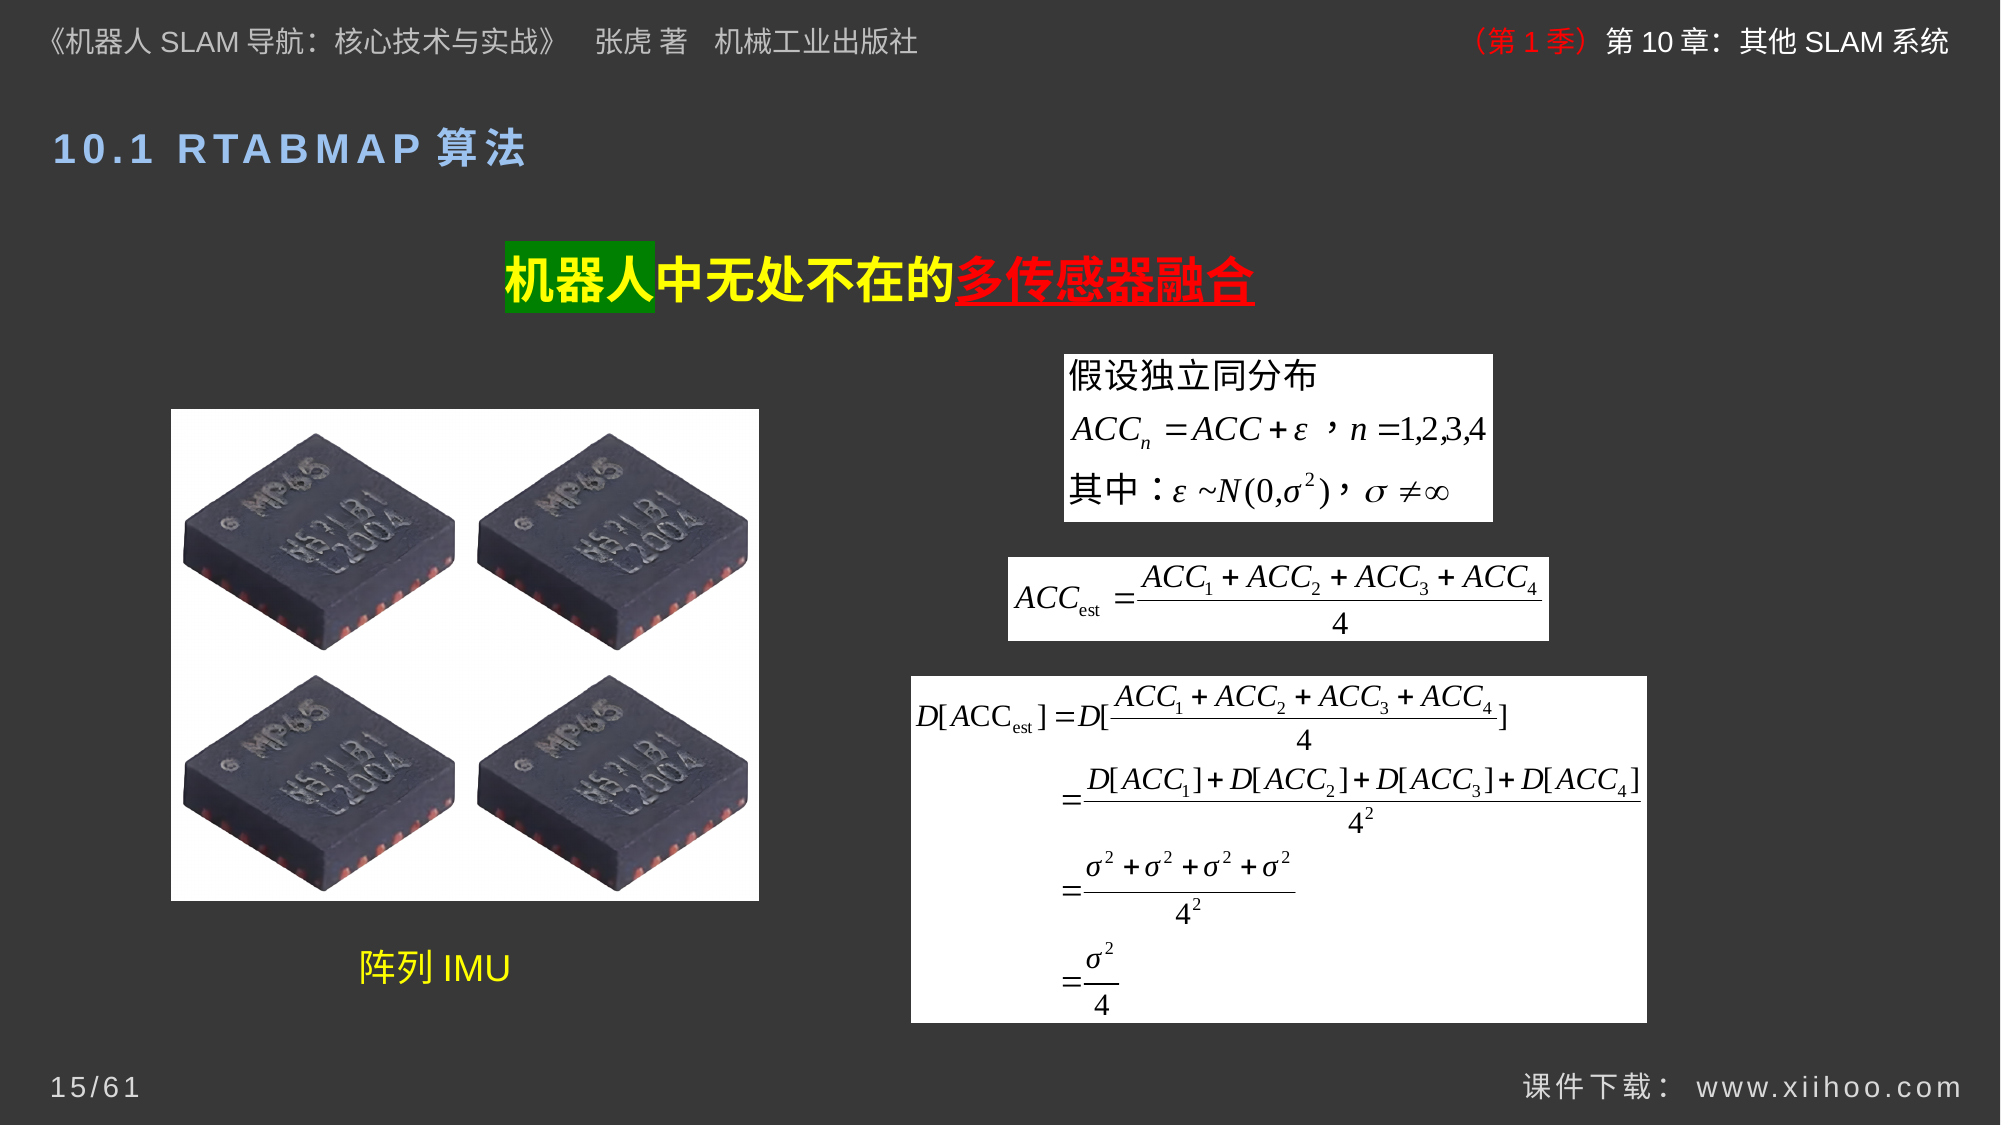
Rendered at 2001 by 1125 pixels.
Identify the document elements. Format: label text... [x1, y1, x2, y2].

text_box 机器人中无处不在的多传感器融合 [490, 241, 1457, 316]
text_box 课件下载：www.xiihoo.com [1493, 1057, 1991, 1114]
title 10.1 RTABMAP算法 [38, 98, 620, 180]
text_box 阵列IMU [305, 936, 565, 997]
text_box 15/61 [34, 1060, 187, 1111]
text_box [910, 676, 1647, 1023]
picture [0, 0, 2001, 1125]
text_box 《机器人SLAM导航：核心技术与实战》 张虎 著 机械工业出版社 [16, 16, 940, 66]
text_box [1007, 556, 1550, 642]
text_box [171, 409, 759, 901]
text_box （第1季）第10章：其他SLAM系统 [1075, 16, 1965, 66]
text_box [1064, 353, 1494, 522]
